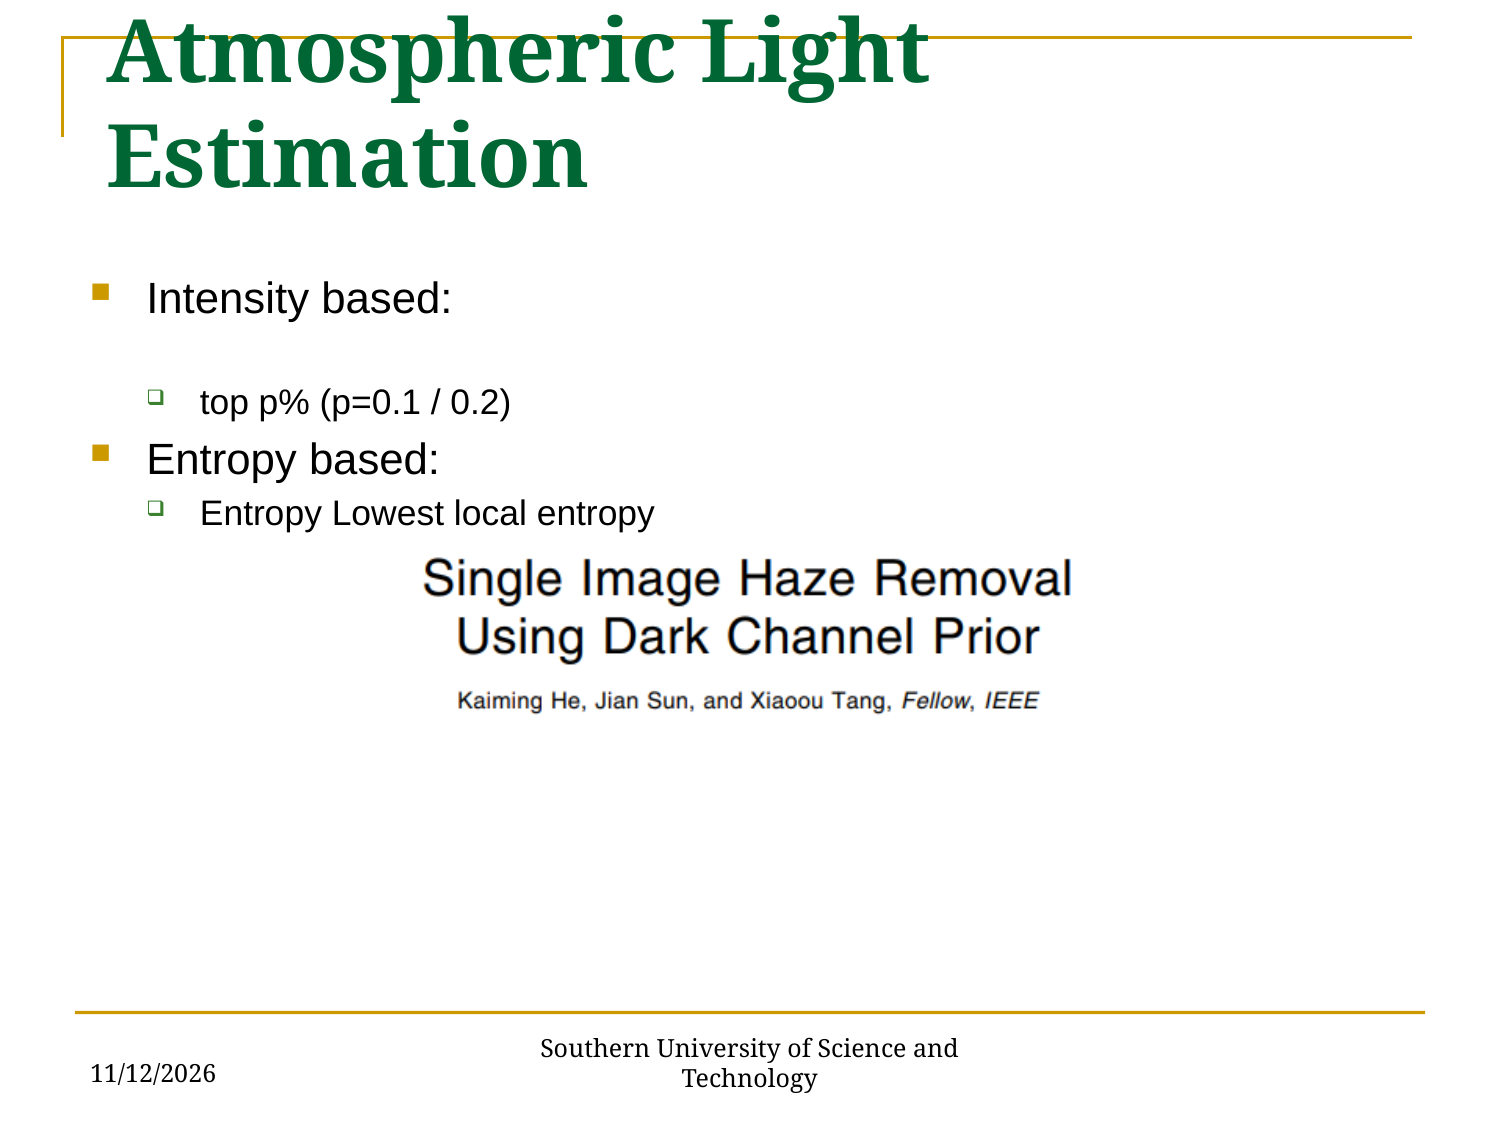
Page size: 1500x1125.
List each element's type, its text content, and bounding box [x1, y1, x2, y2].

picture [404, 542, 1096, 726]
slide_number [74, 1023, 426, 1100]
footer Southern University of Science and Technology [501, 1024, 999, 1100]
title Atmospheric Light Estimation [91, 59, 1442, 247]
